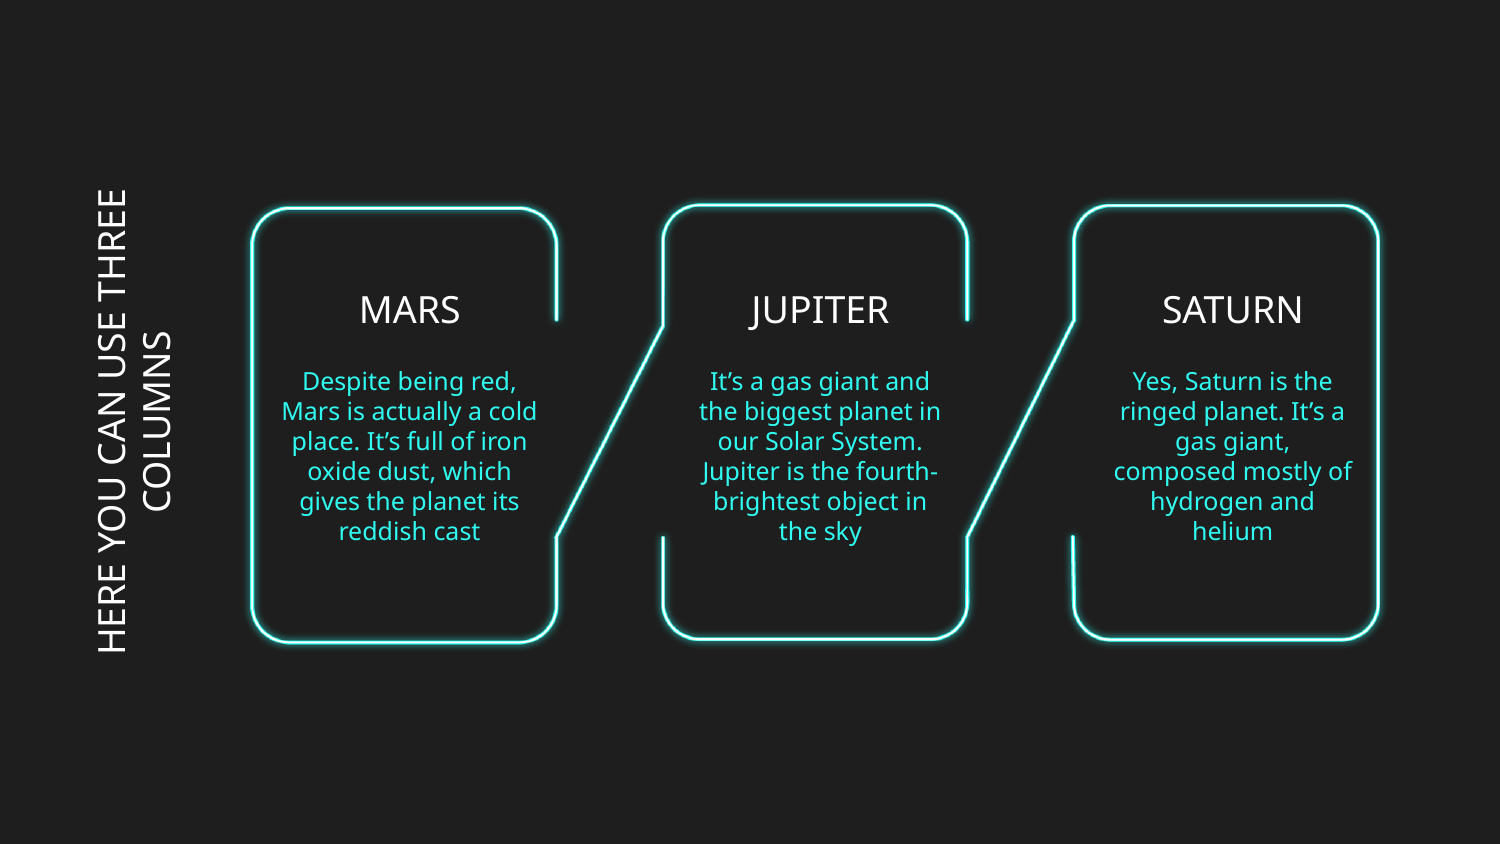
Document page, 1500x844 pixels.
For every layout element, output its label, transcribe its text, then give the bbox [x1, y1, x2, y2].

title HERE YOU CAN USE THREE COLUMNS [79, 122, 186, 723]
picture [237, 190, 1391, 656]
